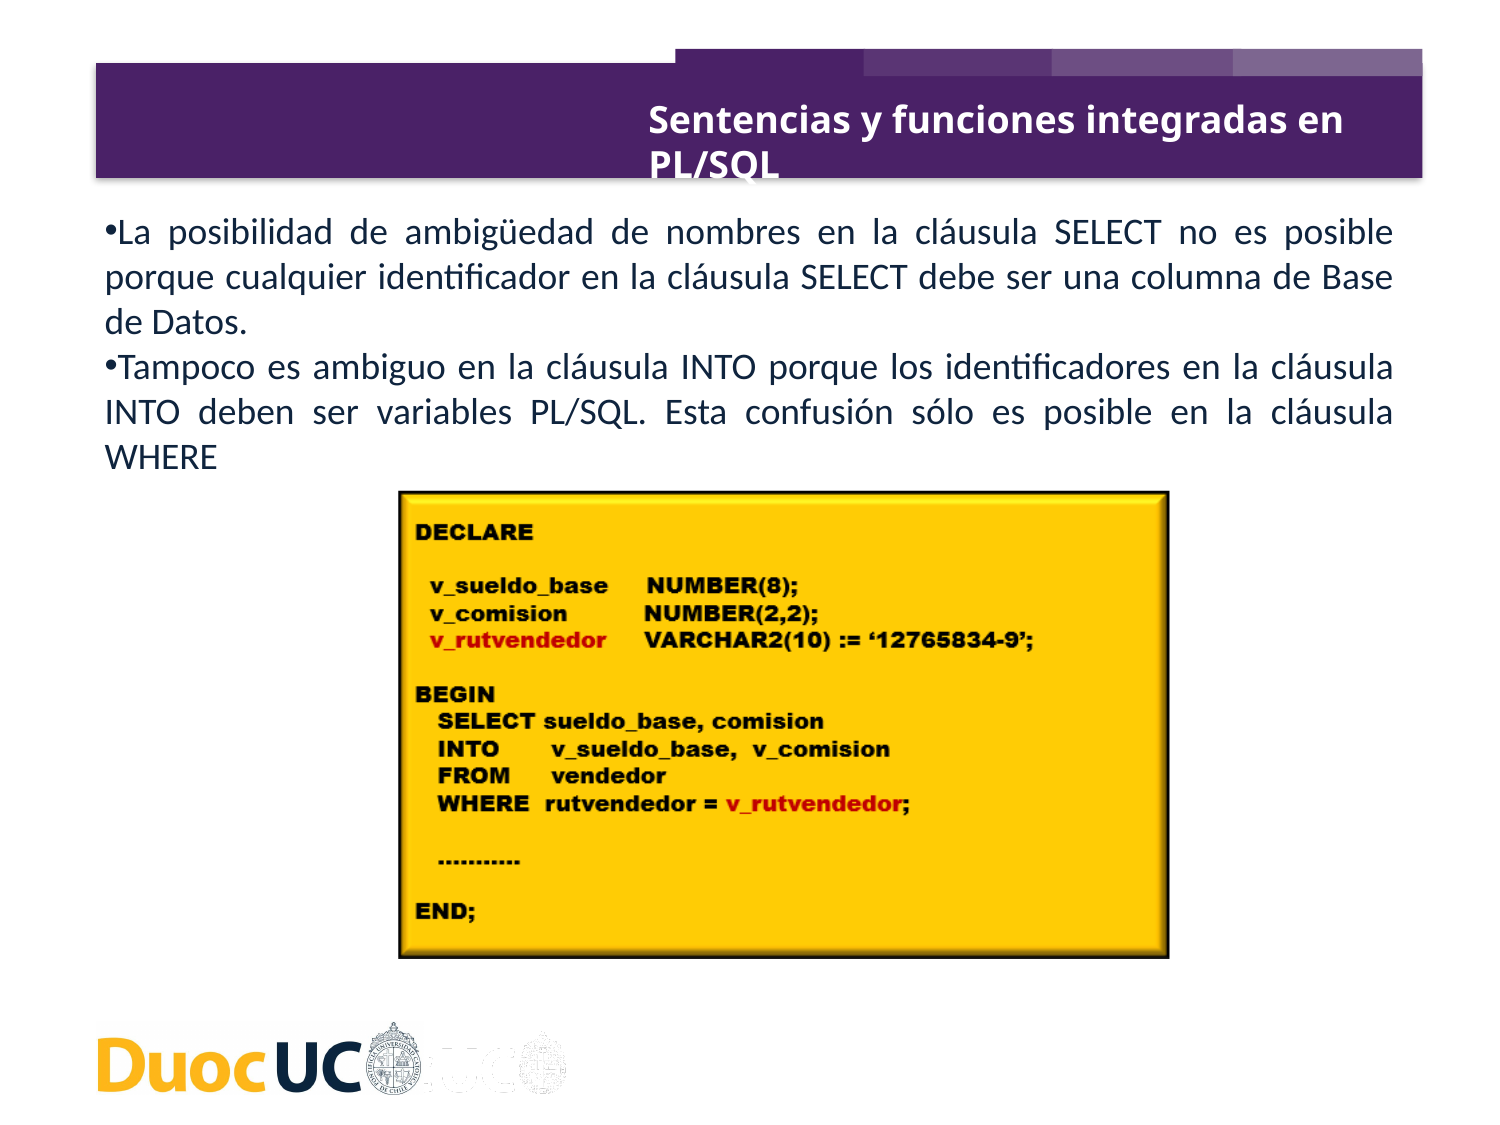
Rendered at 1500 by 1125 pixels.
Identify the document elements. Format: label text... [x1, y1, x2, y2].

picture [393, 487, 1171, 959]
picture [96, 1021, 566, 1095]
text_box La posibilidad de ambigüedad de nombres en la cláusula SELECT no es posible porque cualquier identificador en la cláusula SELECT debe ser una columna de Base de Datos. Tampoco es ambiguo en la cláusula INTO porque los identificadores en la cláusula INTO deben ser variables PL/SQL. Esta confusión sólo es posible en la cláusula WHERE [89, 199, 1411, 488]
text_box Sentencias y funciones integradas en PL/SQL [633, 88, 1381, 150]
